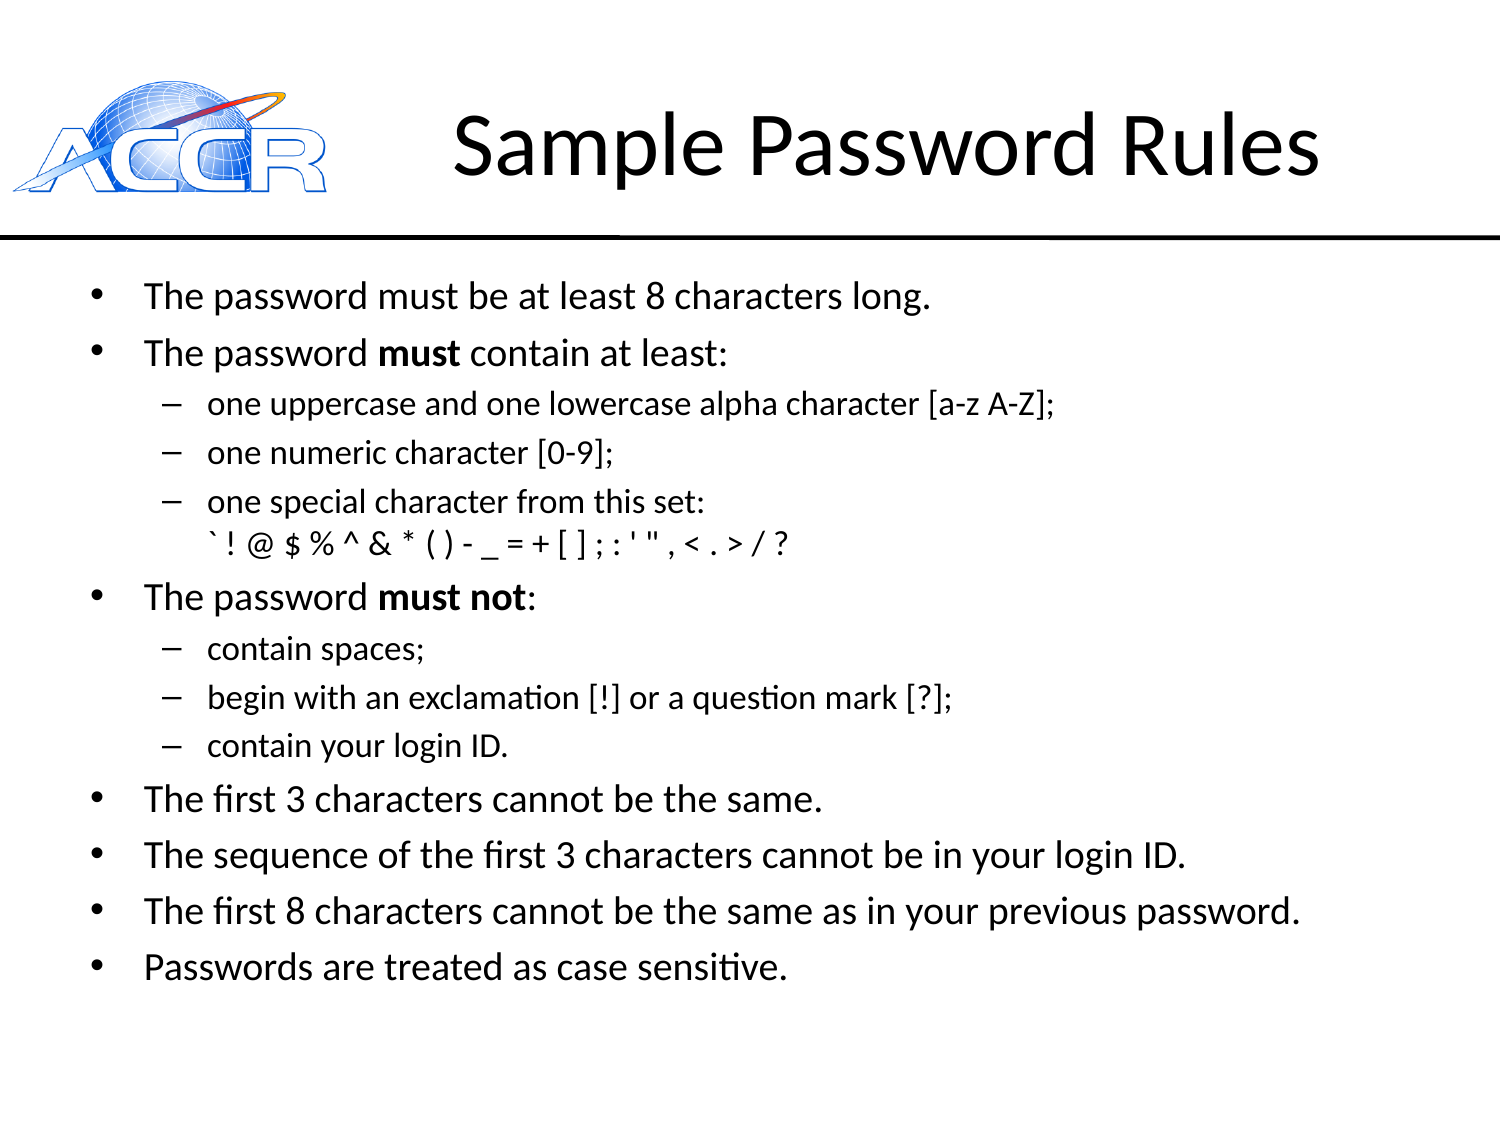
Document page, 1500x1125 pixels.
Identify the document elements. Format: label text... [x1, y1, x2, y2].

title Sample Password Rules [350, 45, 1425, 233]
picture [0, 62, 350, 195]
list The password must be at least 8 characters long. The password must contain at least: one uppercase and one lowercase alpha character [a-z A-Z]; one numeric character [0-9]; one special character from this set: ` ! @ $ % ^ & * ( ) - _ = + [ ] ; : ' " , < . > / ? The password must not: contain spaces; begin with an exclamation [!] or a question mark [?]; contain your login ID. The first 3 characters cannot be the same. The sequence of the first 3 characters cannot be in your login ID. The first 8 characters cannot be the same as in your previous password. Passwords are treated as case sensitive. [75, 262, 1425, 1005]
